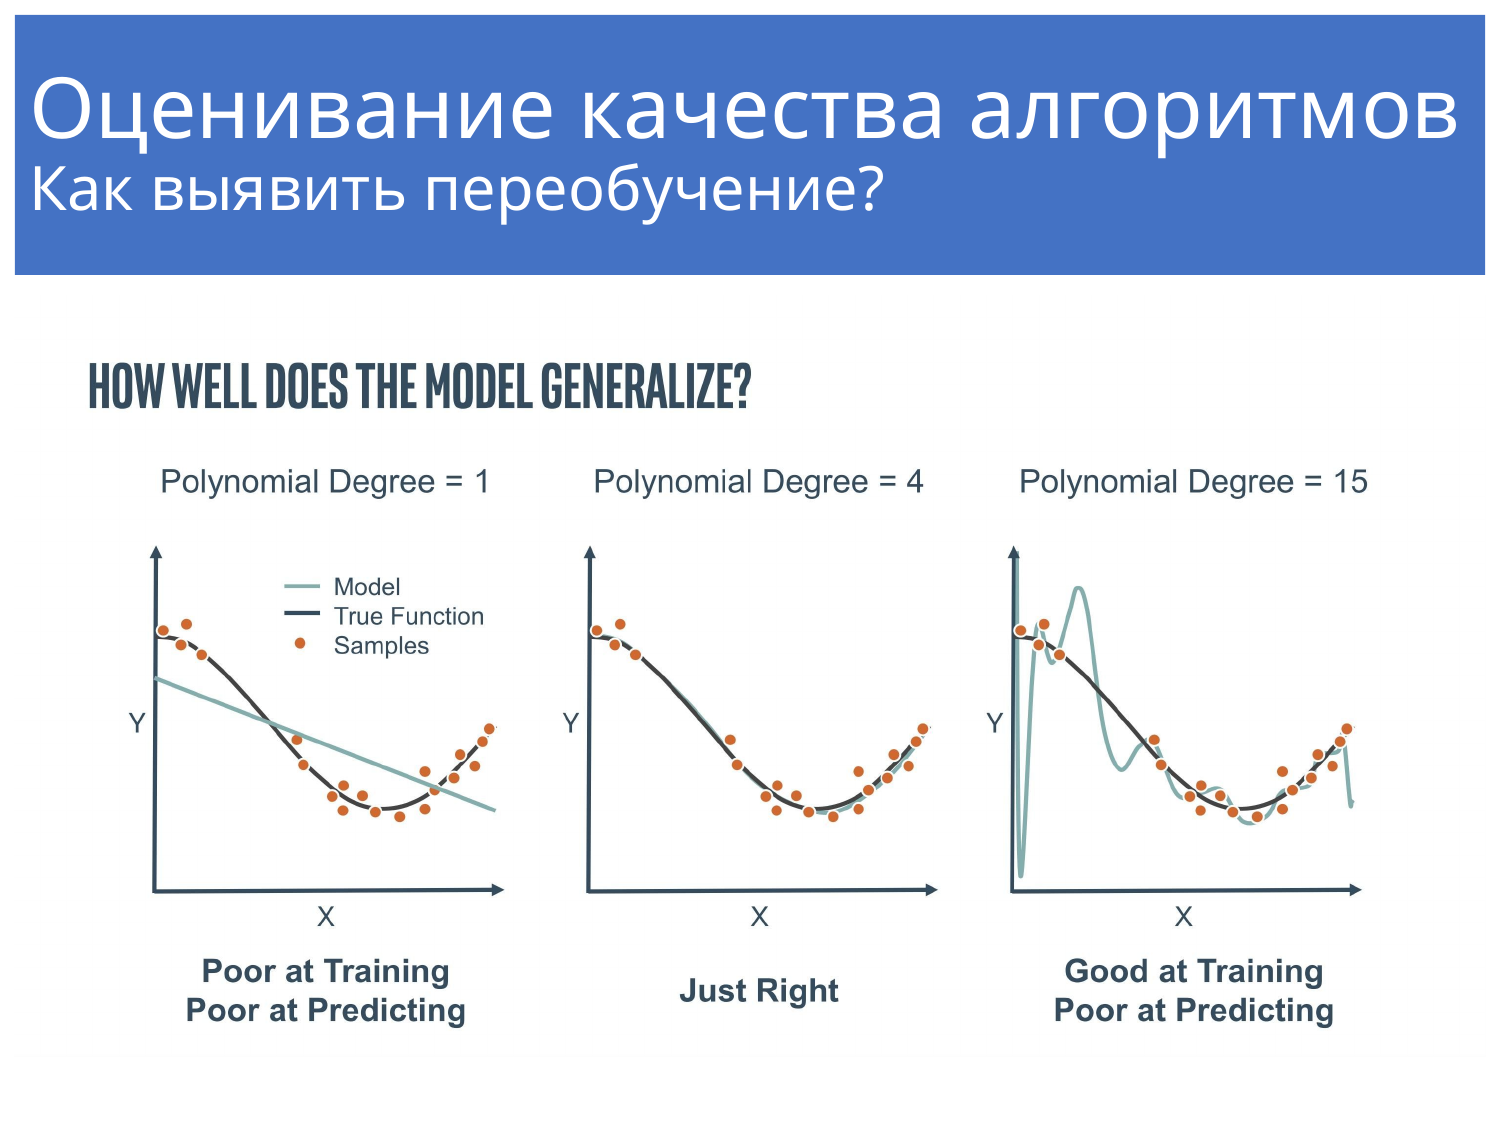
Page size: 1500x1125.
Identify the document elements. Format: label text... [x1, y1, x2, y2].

picture [14, 295, 1486, 1058]
title Оценивание качества алгоритмов Как выявить переобучение? [14, 14, 1486, 275]
